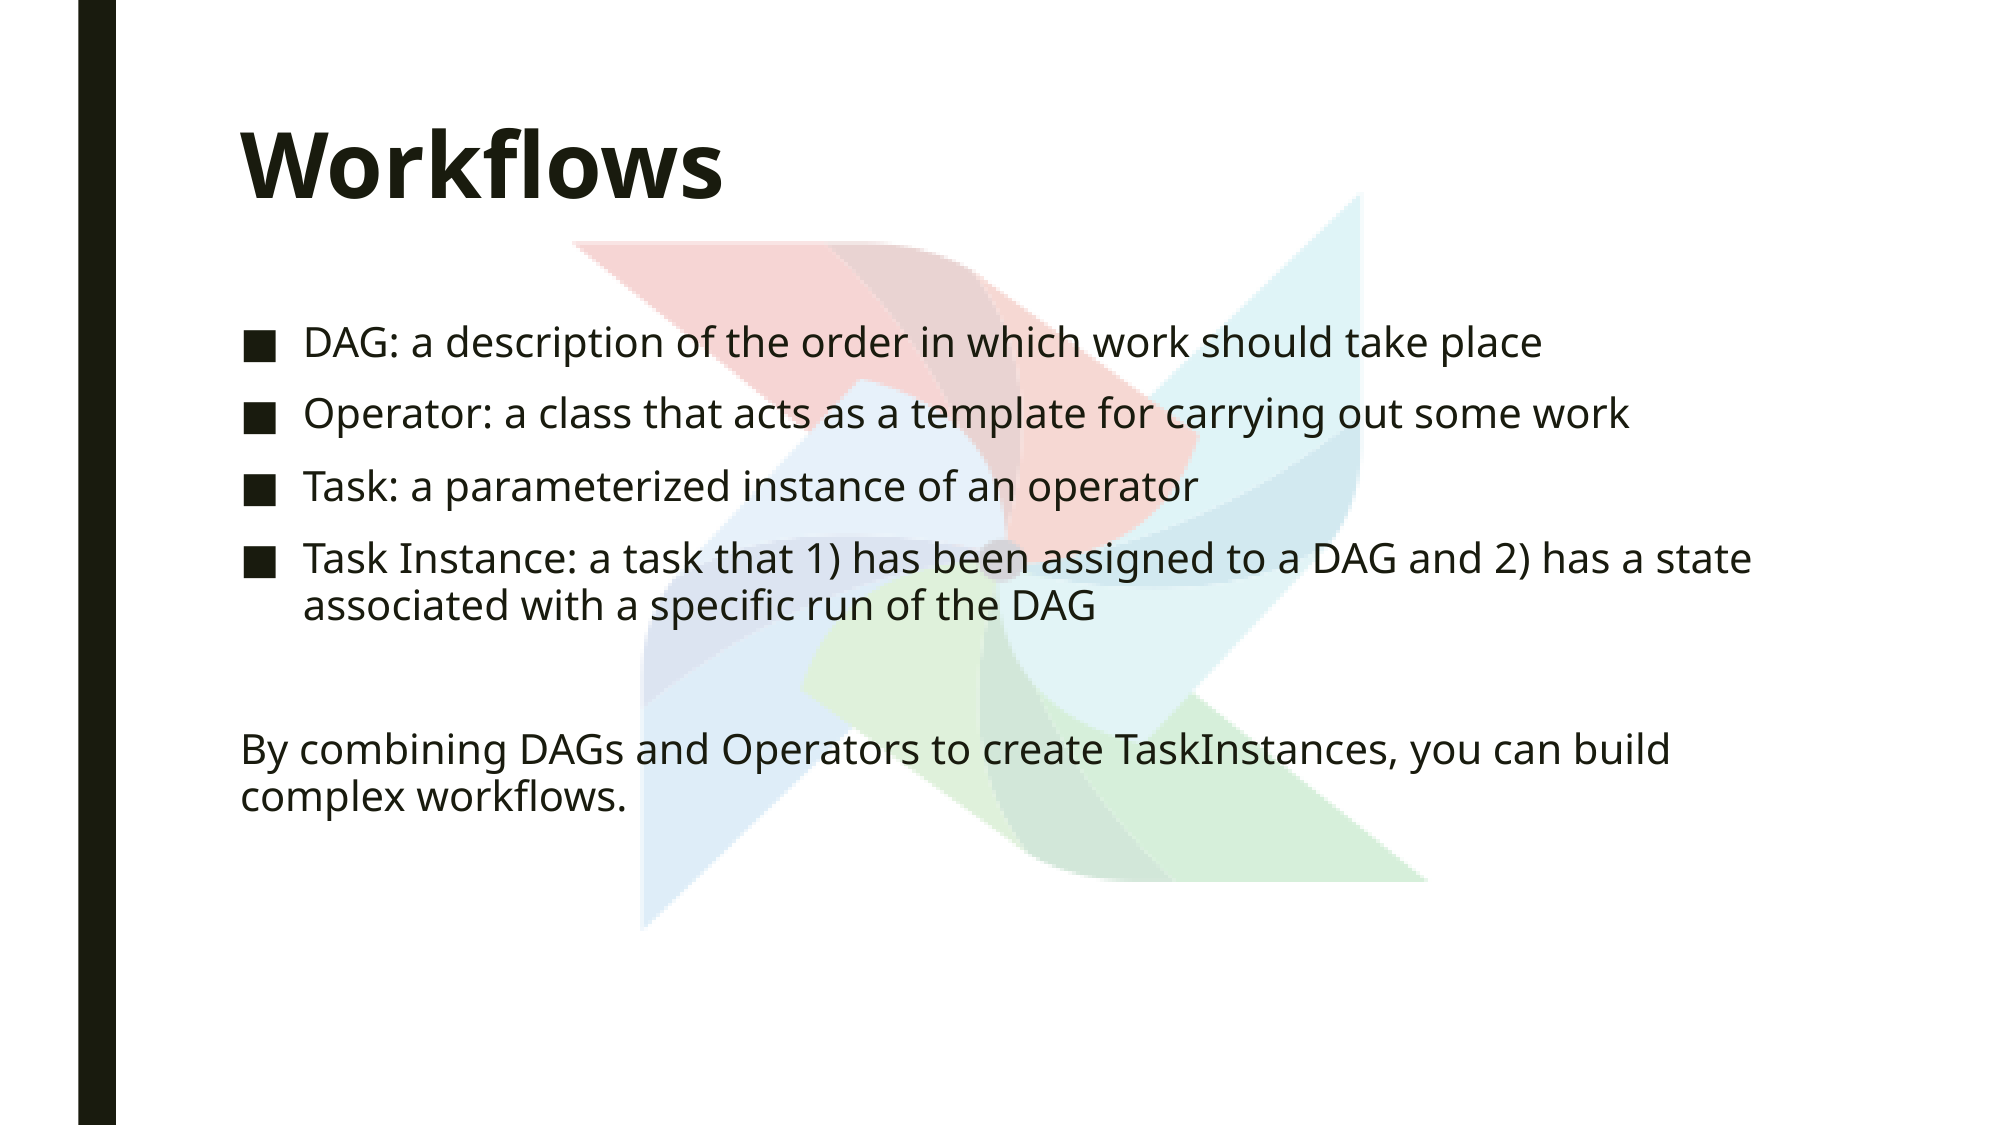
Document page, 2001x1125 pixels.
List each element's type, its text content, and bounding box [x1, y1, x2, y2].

list DAG: a description of the order in which work should take place Operator: a class that acts as a template for carrying out some work Task: a parameterized instance of an operator Task Instance: a task that 1) has been assigned to a DAG and 2) has a state associated with a specific run of the DAG By combining DAGs and Operators to create TaskInstances, you can build complex workflows. [225, 311, 1800, 963]
title Workflows [225, 112, 1800, 311]
